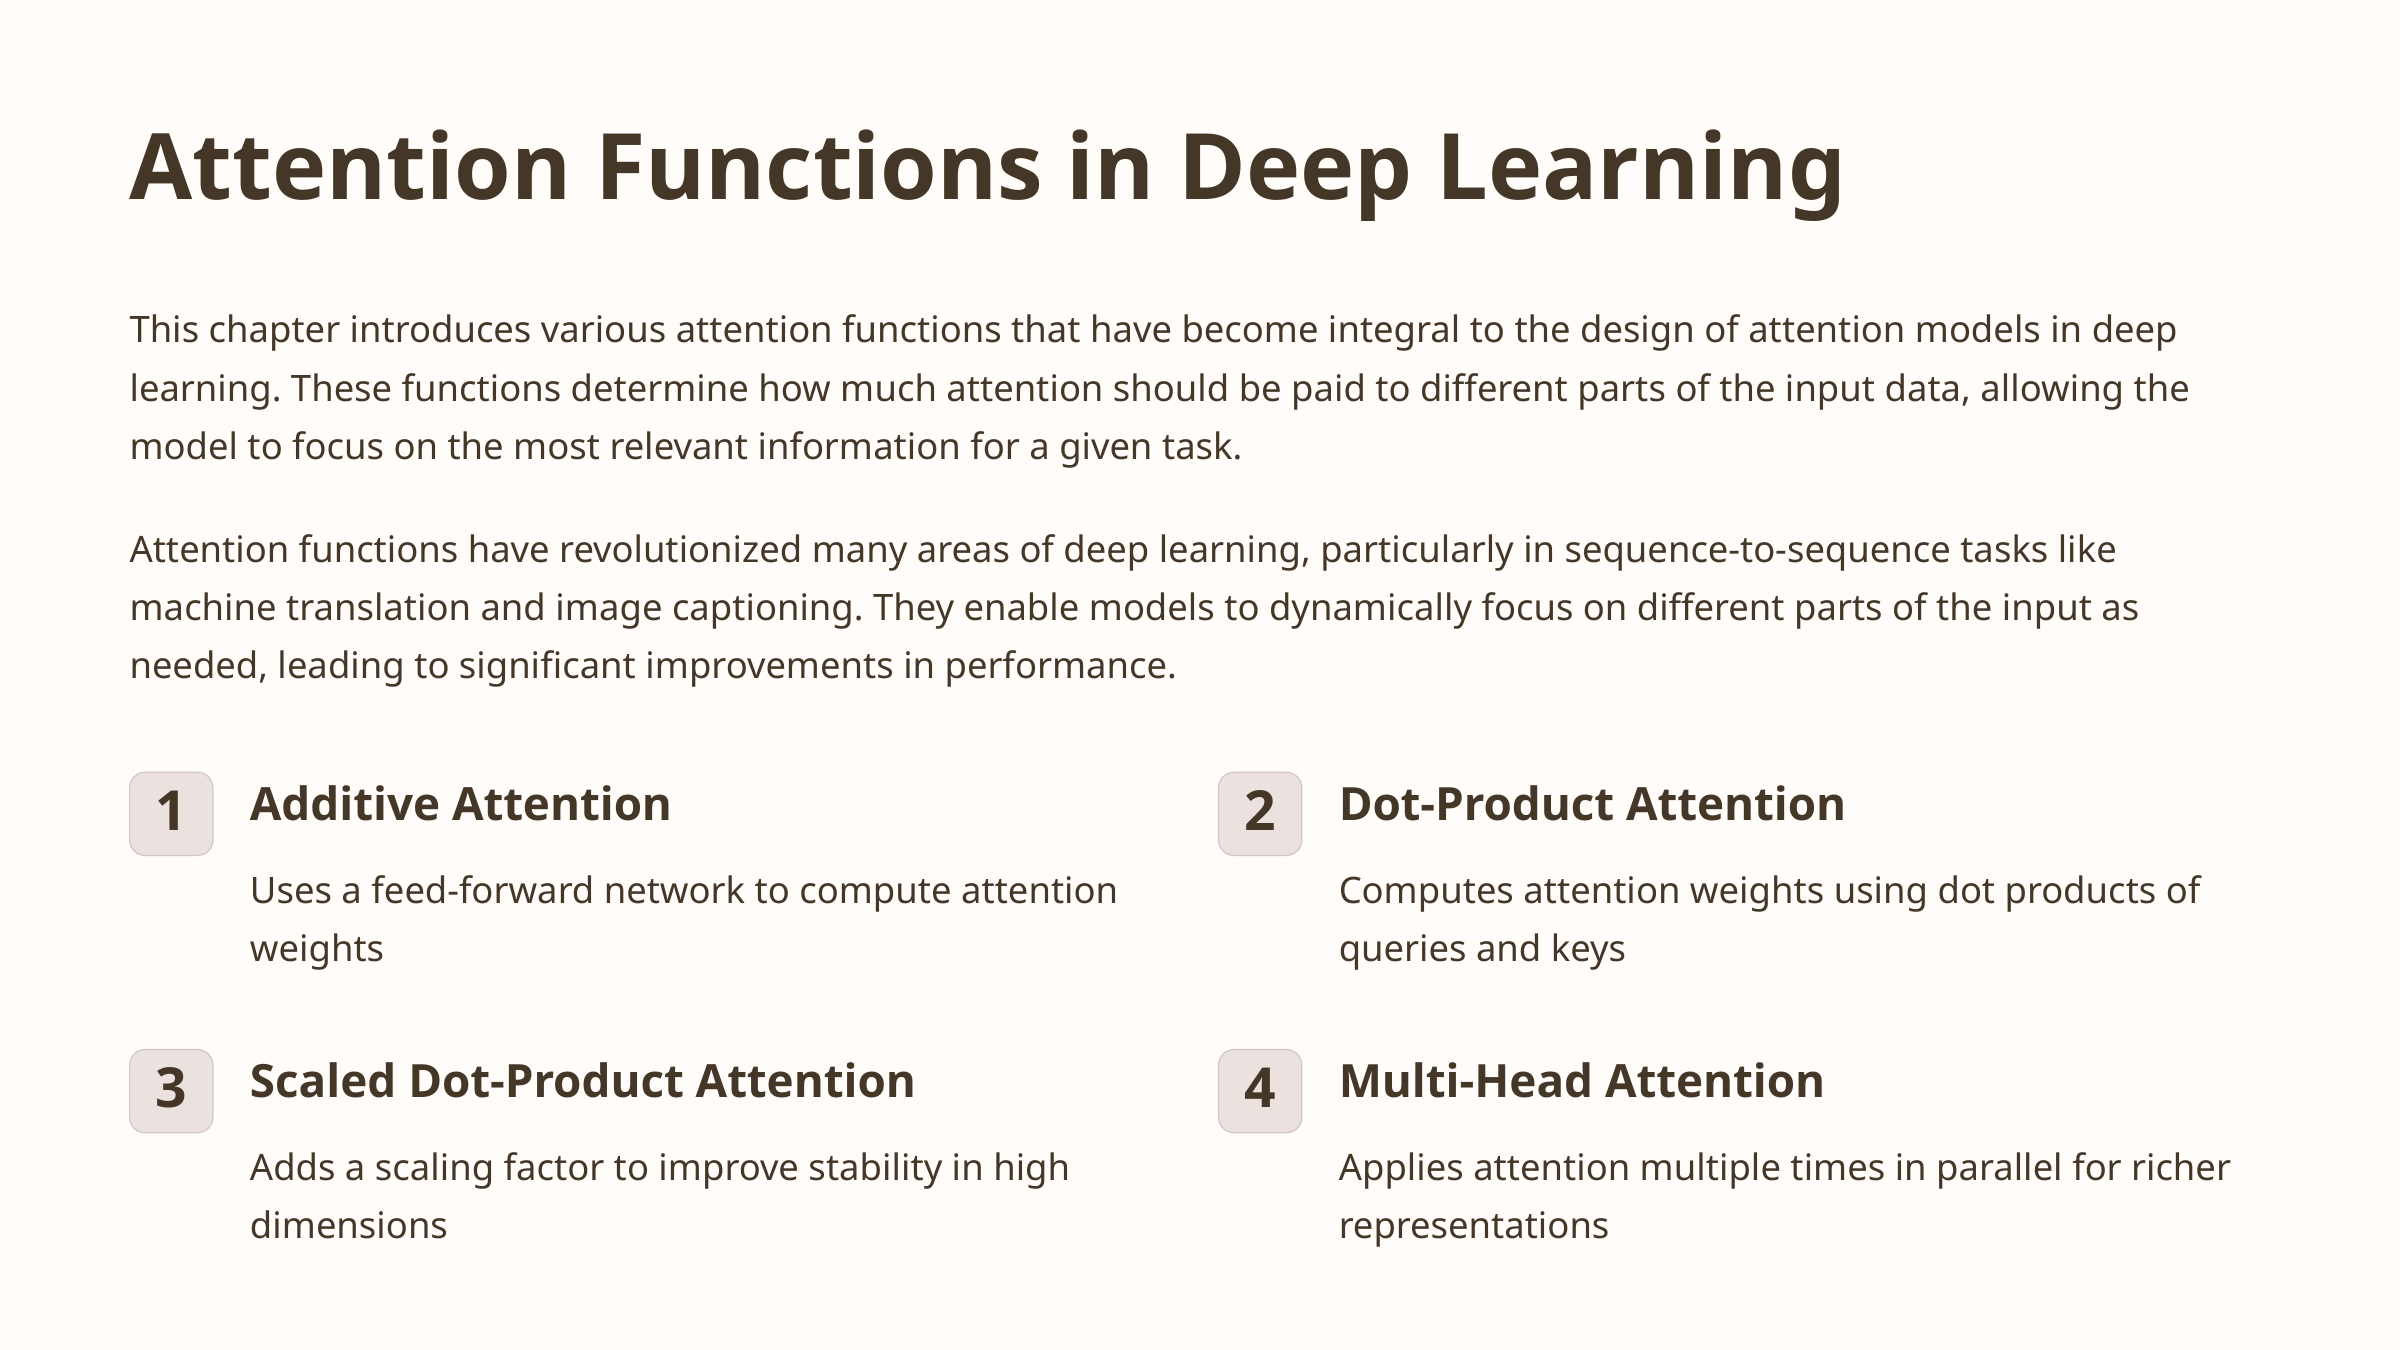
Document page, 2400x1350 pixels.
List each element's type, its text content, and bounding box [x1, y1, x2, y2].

text_box Dot-Product Attention [1338, 772, 1802, 830]
text_box Uses a feed-forward network to compute attention weights [249, 852, 1182, 971]
text_box Scaled Dot-Product Attention [249, 1049, 830, 1108]
text_box This chapter introduces various attention functions that have become integral to the design of attention models in deep learning. These functions determine how much attention should be paid to different parts of the input data, allowing the model to focus on the most relevant information for a given task. [129, 291, 2271, 470]
text_box [129, 1049, 213, 1133]
text_box 2 [1245, 786, 1275, 842]
text_box Additive Attention [249, 772, 713, 830]
text_box 4 [1245, 1063, 1276, 1119]
text_box Computes attention weights using dot products of queries and keys [1338, 852, 2271, 971]
text_box Attention Functions in Deep Learning [129, 101, 1608, 218]
text_box [1218, 1049, 1302, 1133]
text_box [129, 772, 213, 856]
text_box Adds a scaling factor to improve stability in high dimensions [249, 1129, 1182, 1248]
text_box Applies attention multiple times in parallel for richer representations [1338, 1129, 2271, 1248]
text_box [1218, 772, 1302, 856]
text_box Multi-Head Attention [1338, 1049, 1802, 1108]
text_box 3 [157, 1063, 185, 1119]
text_box Attention functions have revolutionized many areas of deep learning, particularly in sequence-to-sequence tasks like machine translation and image captioning. They enable models to dynamically focus on different parts of the input as needed, leading to significant improvements in performance. [129, 511, 2271, 689]
text_box 1 [160, 786, 182, 842]
